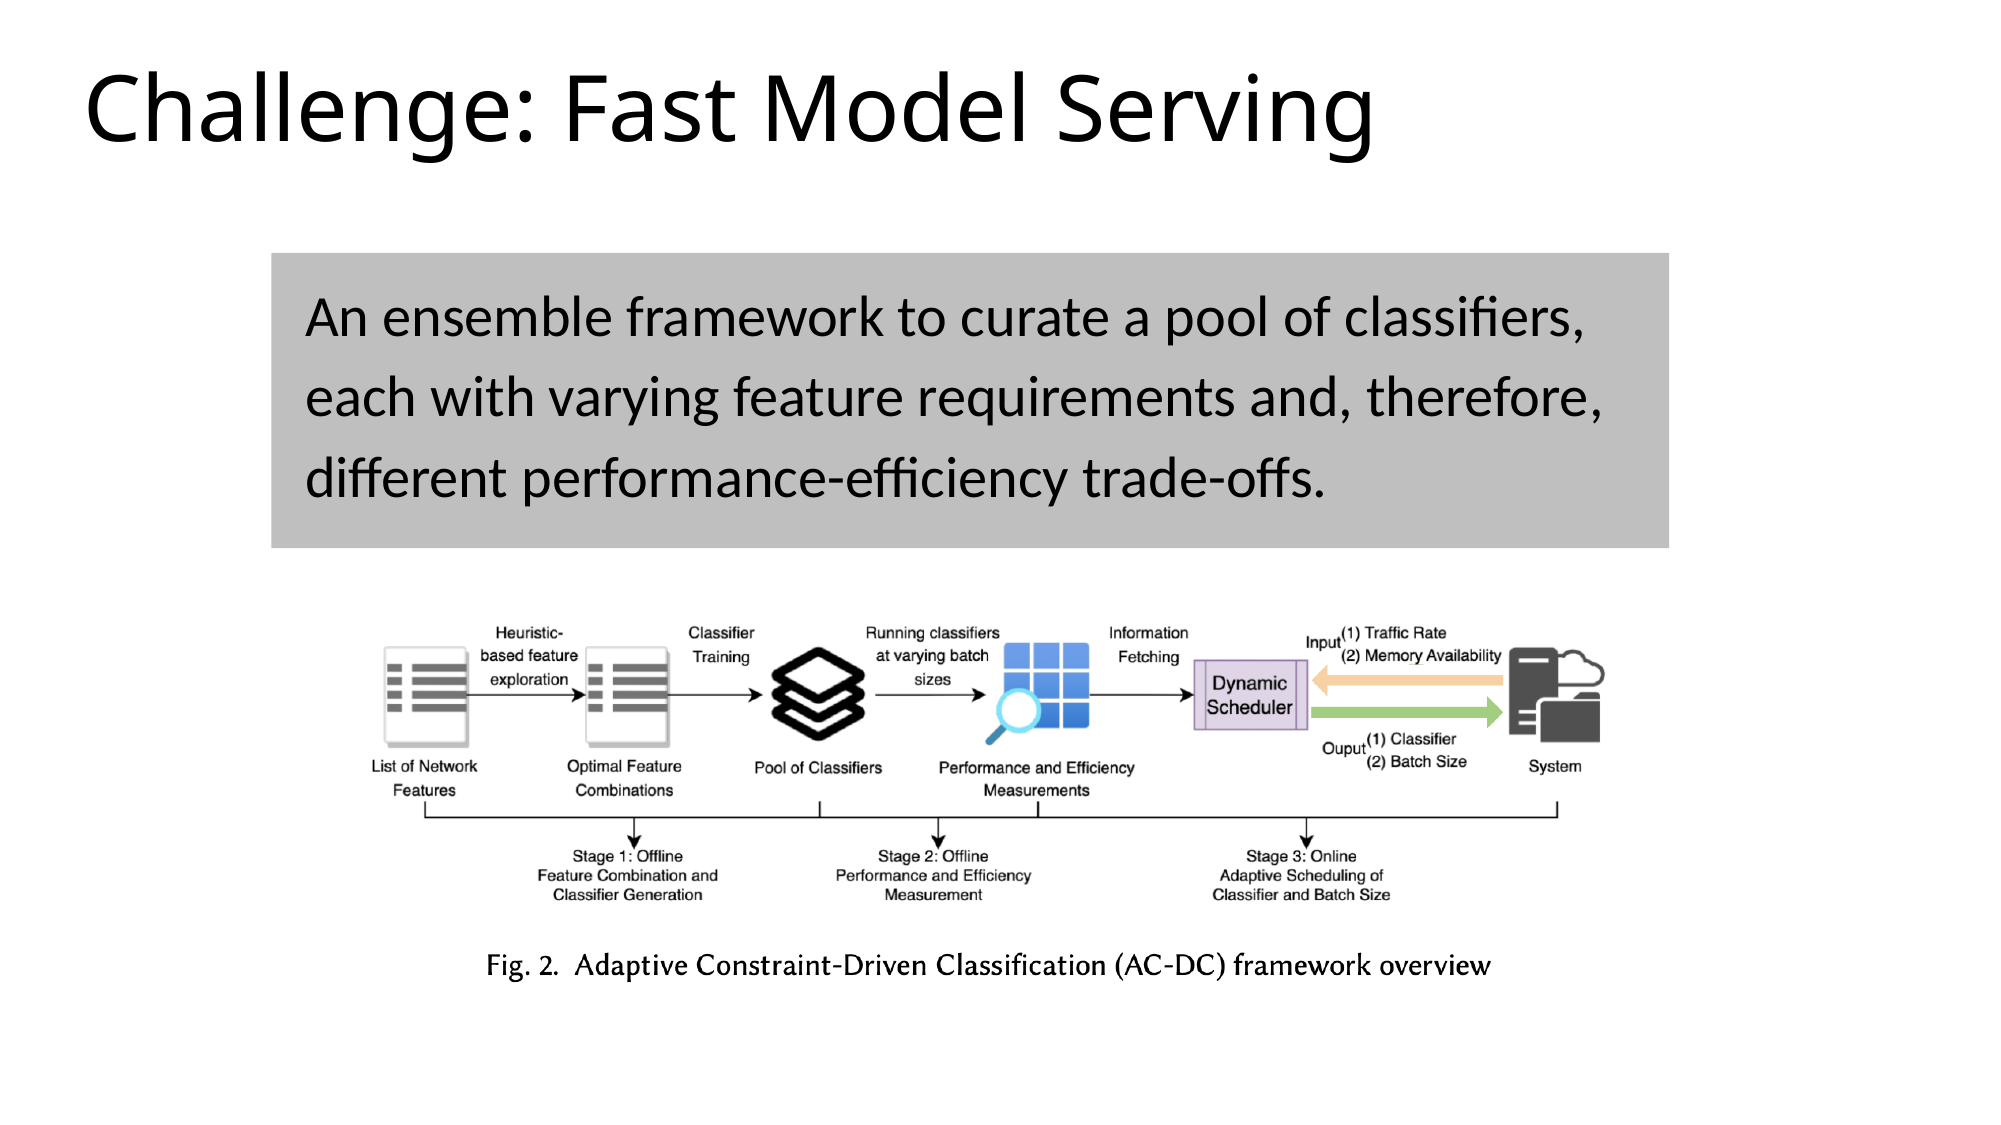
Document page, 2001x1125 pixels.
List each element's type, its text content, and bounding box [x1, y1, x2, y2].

list An ensemble framework to curate a pool of classifiers, each with varying feature requirements and, therefore, different performance-efficiency trade-offs. [271, 252, 1670, 549]
title Challenge: Fast Model Serving [68, 47, 1932, 173]
picture [345, 605, 1622, 995]
